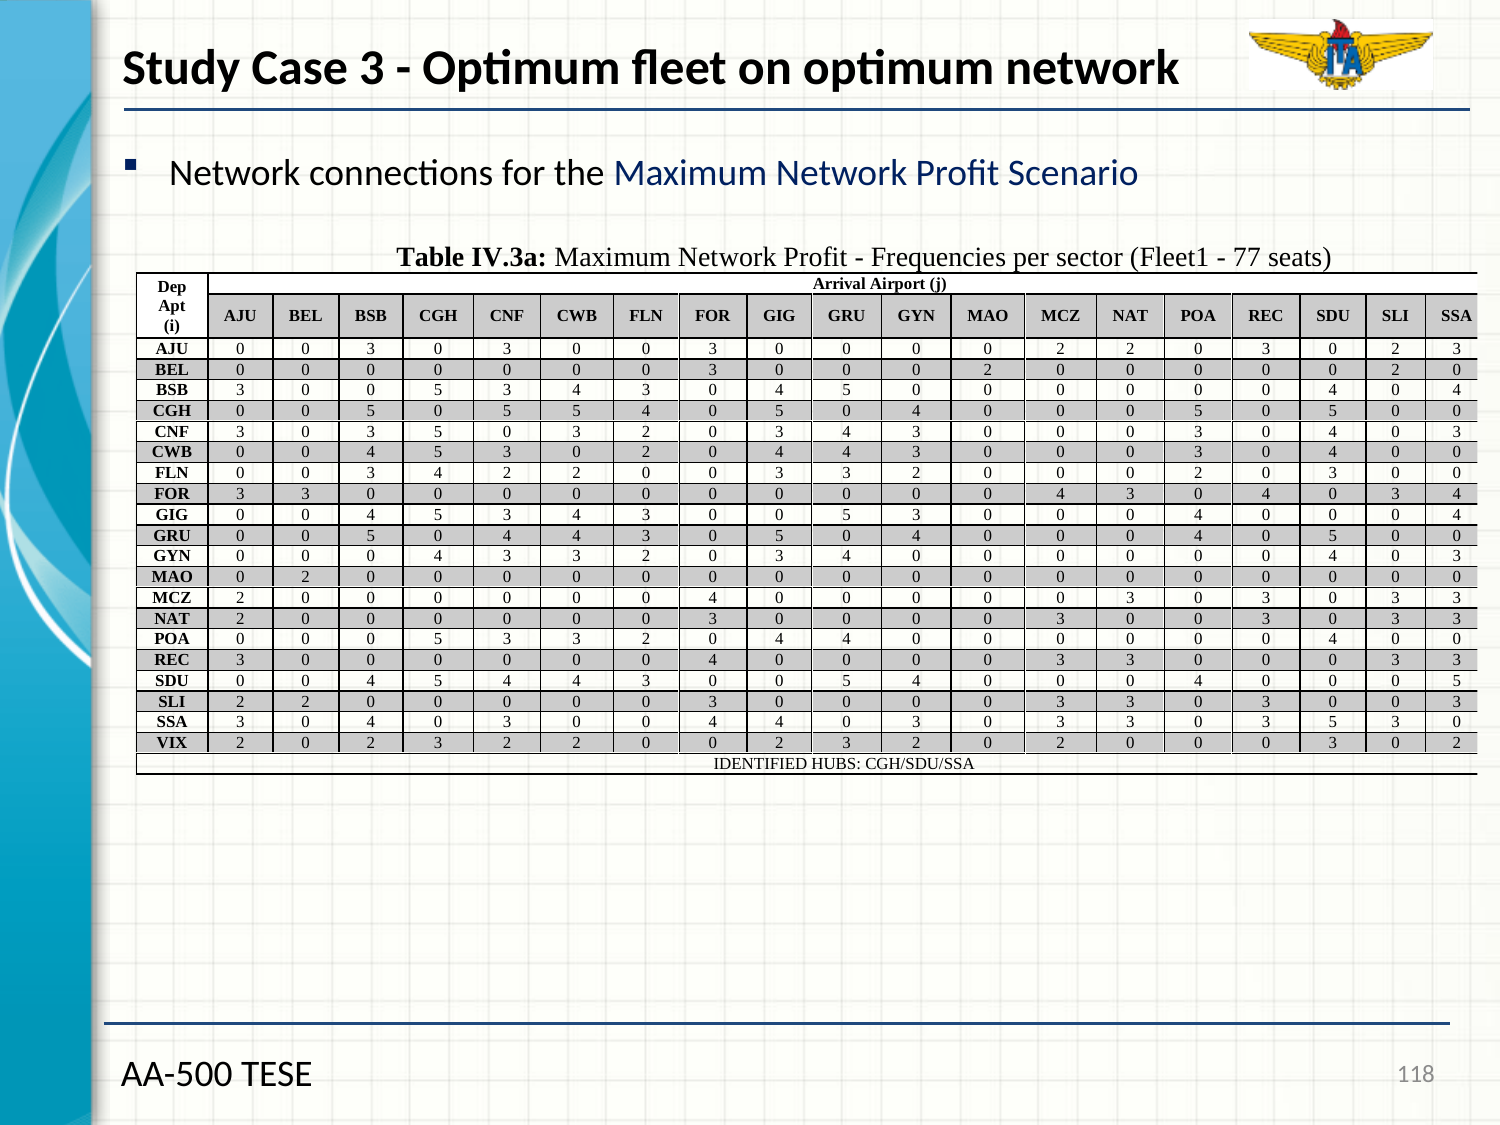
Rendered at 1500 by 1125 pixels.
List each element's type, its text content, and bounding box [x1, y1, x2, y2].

text_box Study Case 3 - Optimum fleet on optimum network [107, 27, 1258, 102]
picture [0, 0, 1500, 1125]
slide_number 118 [1100, 1042, 1450, 1103]
text_box Network connections for the Maximum Network Profit Scenario [107, 140, 1450, 201]
